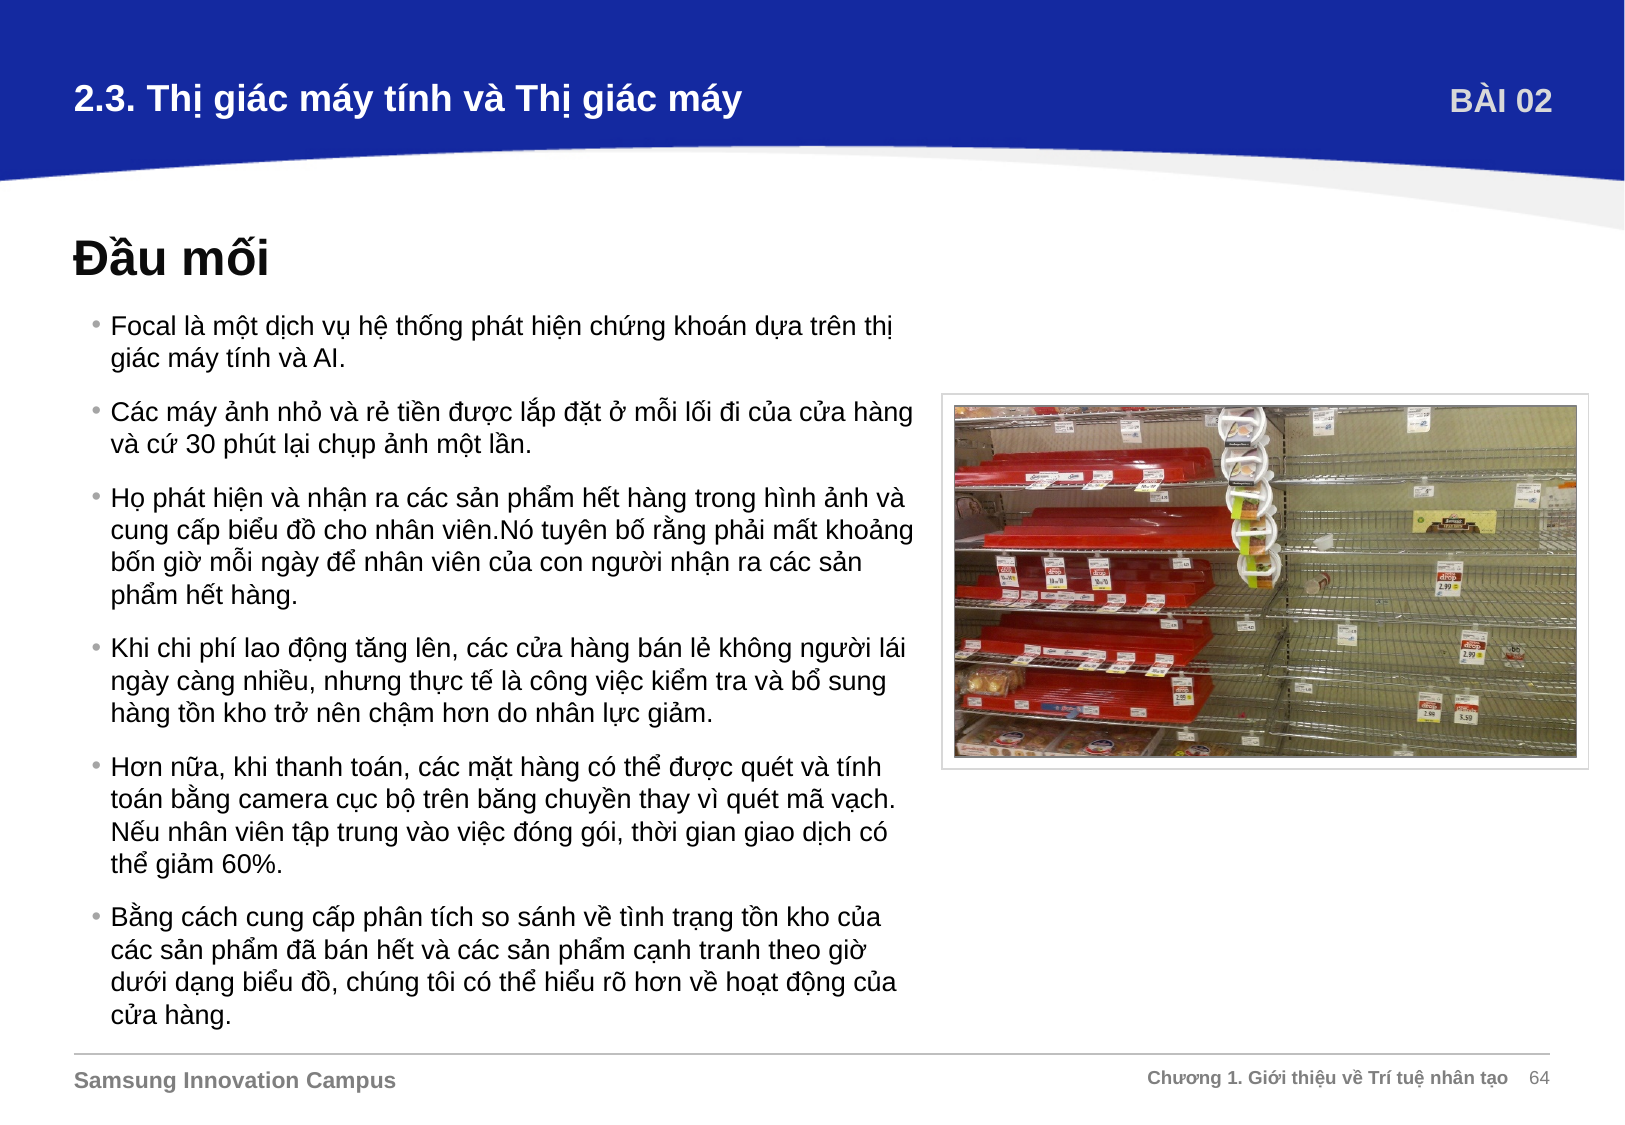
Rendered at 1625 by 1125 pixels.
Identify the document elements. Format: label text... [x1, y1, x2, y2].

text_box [941, 393, 1589, 770]
picture [0, 0, 1625, 1125]
text_box Đầu mối [73, 225, 1551, 286]
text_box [73, 73, 1554, 120]
text_box Focal là một dịch vụ hệ thống phát hiện chứng khoán dựa trên thị giác máy tính và AI. Các máy ảnh nhỏ và rẻ tiền được lắp đặt ở mỗi lối đi của cửa hàng và cứ 30 phút lại chụp ảnh một lần. Họ phát hiện và nhận ra các sản phẩm hết hàng trong hình ảnh và cung cấp biểu đồ cho nhân viên.Nó tuyên bố rằng phải mất khoảng bốn giờ mỗi ngày để nhân viên của con người nhận ra các sản phẩm hết hàng. Khi chi phí lao động tăng lên, các cửa hàng bán lẻ không người lái ngày càng nhiều, nhưng thực tế là công việc kiểm tra và bổ sung hàng tồn kho trở nên chậm hơn do nhân lực giảm. Hơn nữa, khi thanh toán, các mặt hàng có thể được quét và tính toán bằng camera cục bộ trên băng chuyền thay vì quét mã vạch. Nếu nhân viên tập trung vào việc đóng gói, thời gian giao dịch có thể giảm 60%. Bằng cách cung cấp phân tích so sánh về tình trạng tồn kho của các sản phẩm đã bán hết và các sản phẩm cạnh tranh theo giờ dưới dạng biểu đồ, chúng tôi có thể hiểu rõ hơn về hoạt động của cửa hàng. [91, 308, 919, 1030]
